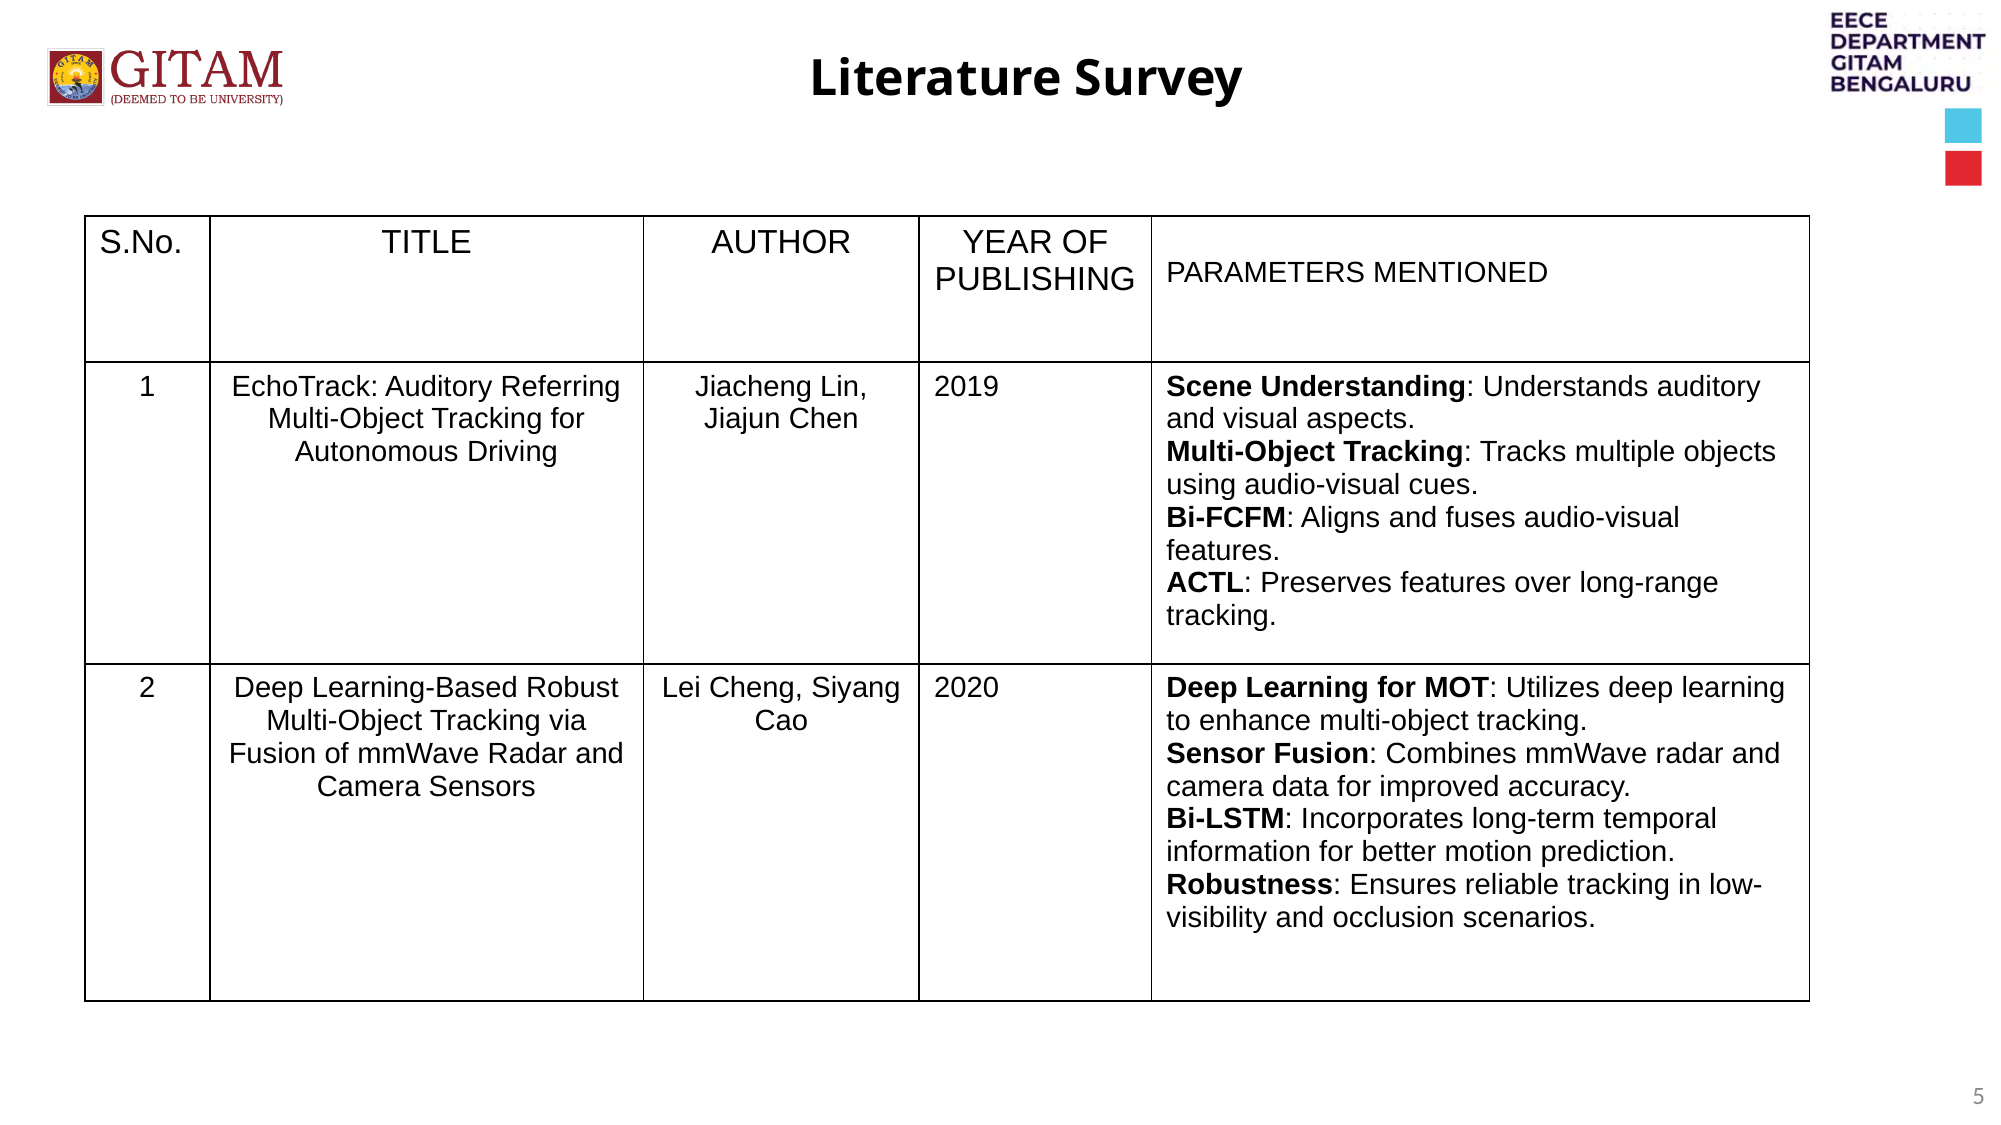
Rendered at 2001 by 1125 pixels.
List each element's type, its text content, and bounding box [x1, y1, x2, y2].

table_cell 2020 [920, 665, 1151, 1000]
table_header AUTHOR [644, 217, 918, 361]
table_cell 1 [86, 363, 209, 663]
text_box Literature Survey [163, 38, 1889, 119]
table_cell Lei Cheng, Siyang Cao [644, 665, 918, 1000]
table_cell Jiacheng Lin, Jiajun Chen [644, 363, 918, 663]
table_header YEAR OF PUBLISHING [920, 217, 1151, 361]
table_header S.No. [86, 217, 209, 361]
table_cell Deep Learning for MOT: Utilizes deep learning to enhance multi-object tracking. Sensor Fusion: Combines mmWave radar and camera data for improved accuracy. Bi-LSTM: Incorporates long-term temporal information for better motion prediction. Robustness: Ensures reliable tracking in low-visibility and occlusion scenarios. [1152, 665, 1809, 1000]
table_header PARAMETERS MENTIONED [1152, 217, 1809, 361]
table_cell 2019 [920, 363, 1151, 663]
table_cell Deep Learning-Based Robust Multi-Object Tracking via Fusion of mmWave Radar and Camera Sensors [211, 665, 643, 1000]
picture [43, 42, 163, 112]
slide_number 5 [1550, 1065, 2000, 1125]
table_cell 2 [86, 665, 209, 1000]
table_cell Scene Understanding: Understands auditory and visual aspects. Multi-Object Tracking: Tracks multiple objects using audio-visual cues. Bi-FCFM: Aligns and fuses audio-visual features. ACTL: Preserves features over long-range tracking. [1152, 363, 1809, 663]
picture [1824, 1, 2000, 101]
table_header TITLE [211, 217, 643, 361]
table_cell EchoTrack: Auditory Referring Multi-Object Tracking for Autonomous Driving [211, 363, 643, 663]
